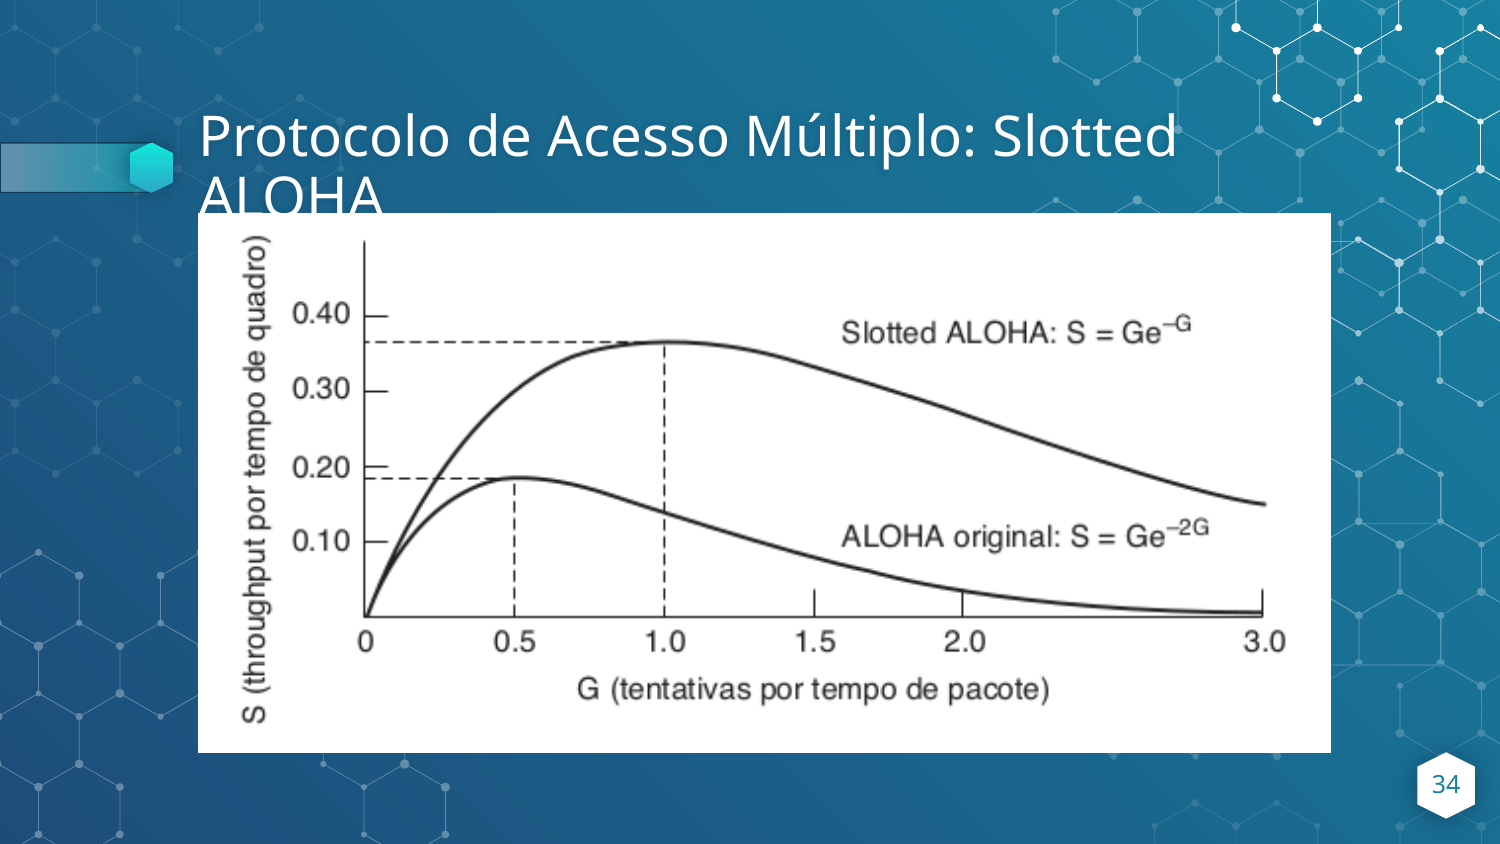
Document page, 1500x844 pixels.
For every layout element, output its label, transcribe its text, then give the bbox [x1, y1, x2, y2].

title Protocolo de Acesso Múltiplo: Slotted ALOHA [198, 140, 1302, 198]
picture [197, 213, 1331, 753]
slide_number ‹#› [1417, 752, 1475, 819]
